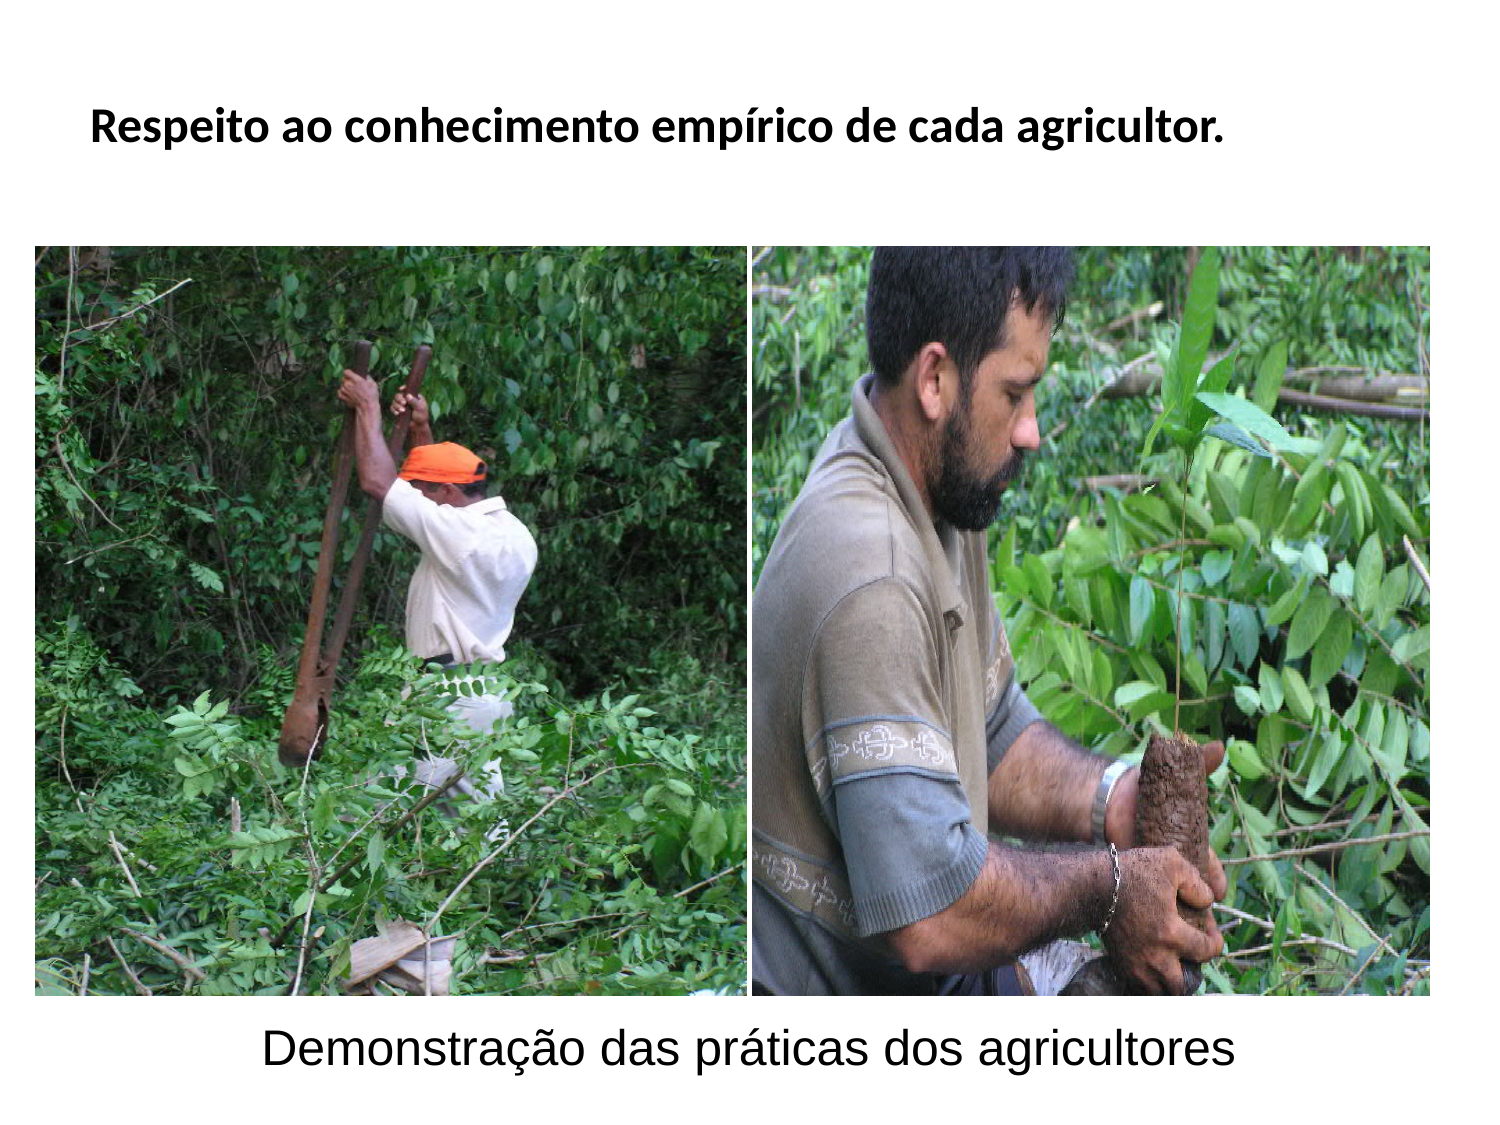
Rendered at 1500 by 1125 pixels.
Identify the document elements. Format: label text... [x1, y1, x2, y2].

text_box Demonstração das práticas dos agricultores [70, 1007, 1442, 1083]
picture [34, 245, 747, 997]
picture [751, 245, 1430, 997]
title Respeito ao conhecimento empírico de cada agricultor. [74, 44, 1426, 141]
